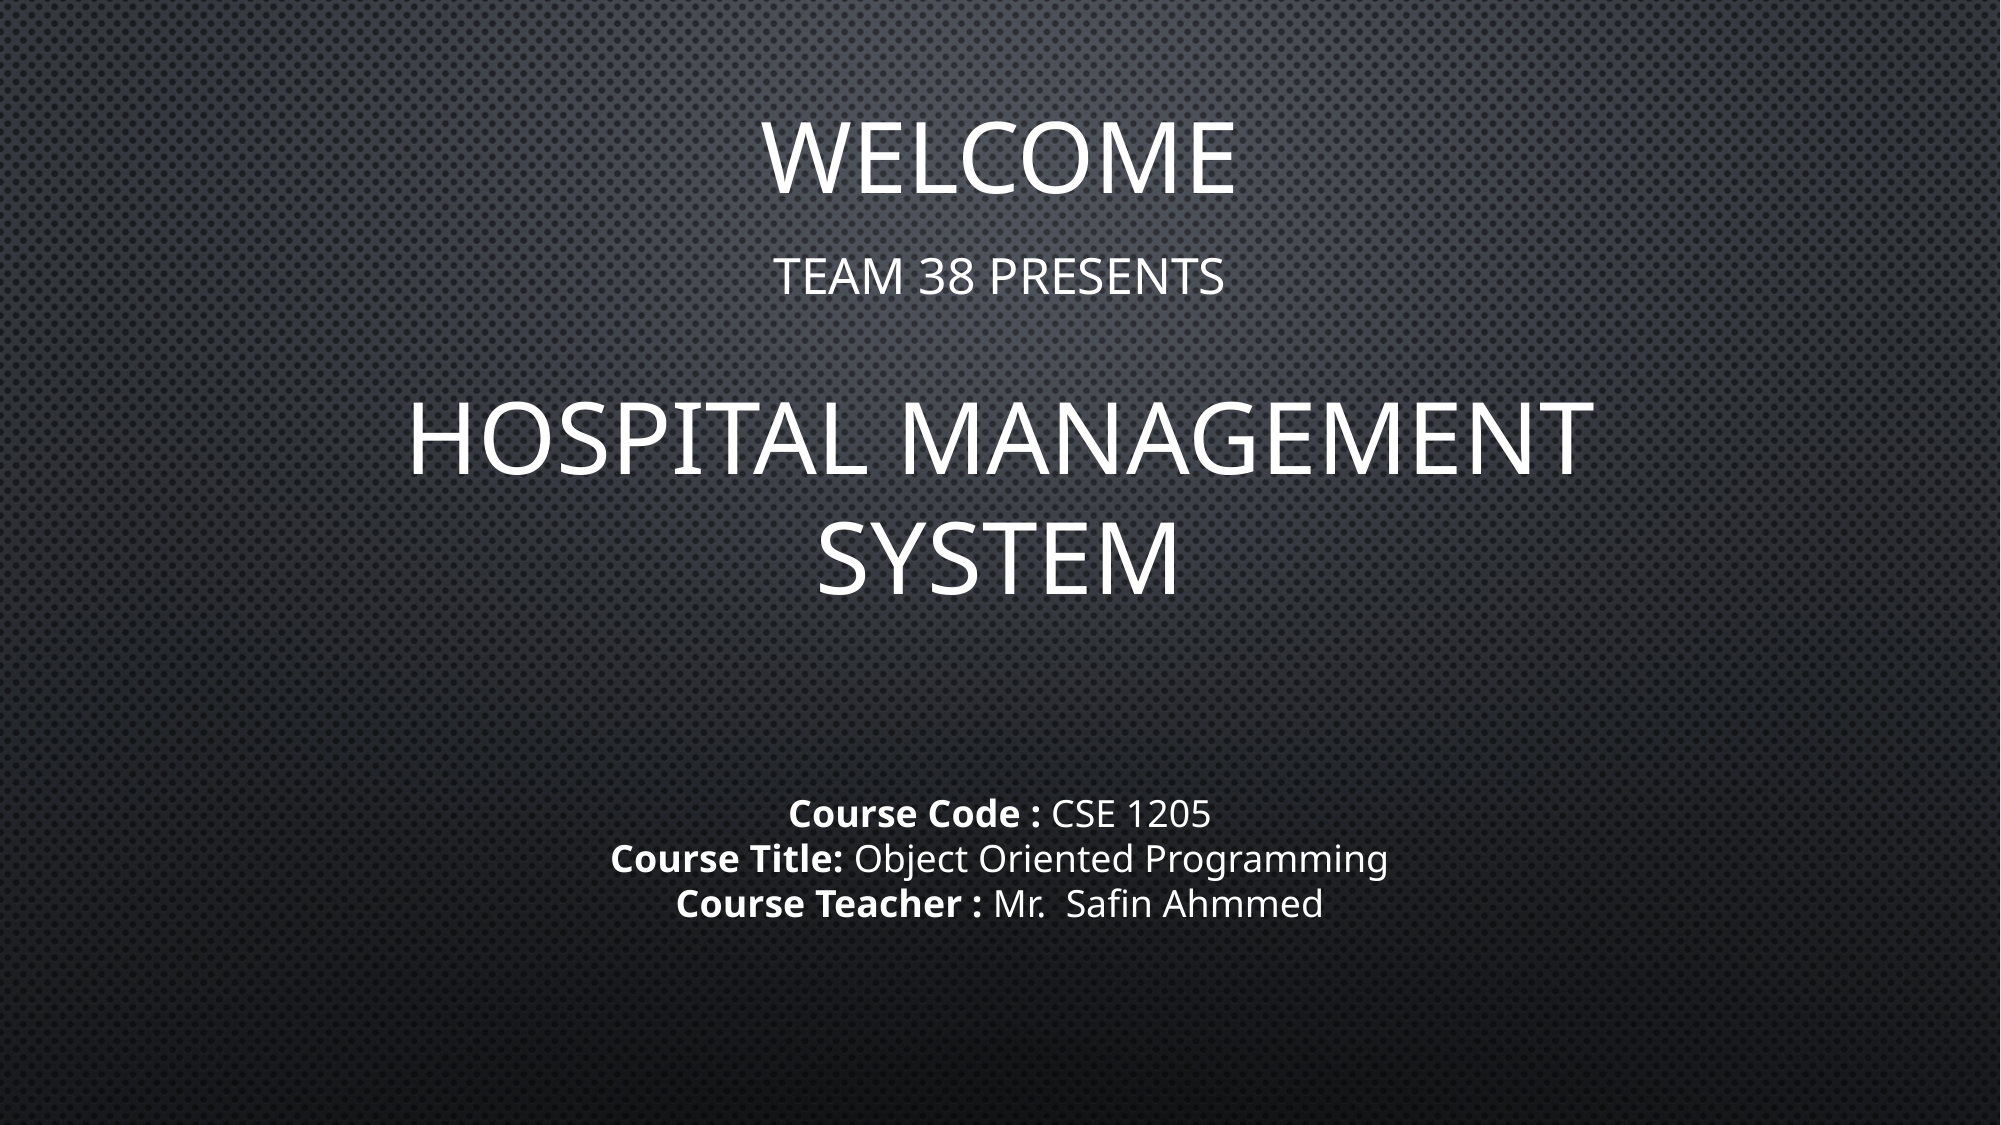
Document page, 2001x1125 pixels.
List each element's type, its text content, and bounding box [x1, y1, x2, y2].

text_box Welcome [288, 86, 1712, 222]
title Hospital Management System [288, 352, 1712, 622]
text_box Course Code : CSE 1205 Course Title: Object Oriented Programming Course Teacher : Mr. Safin Ahmmed [583, 782, 1417, 933]
text_box Team 38 Presents [564, 177, 1436, 313]
